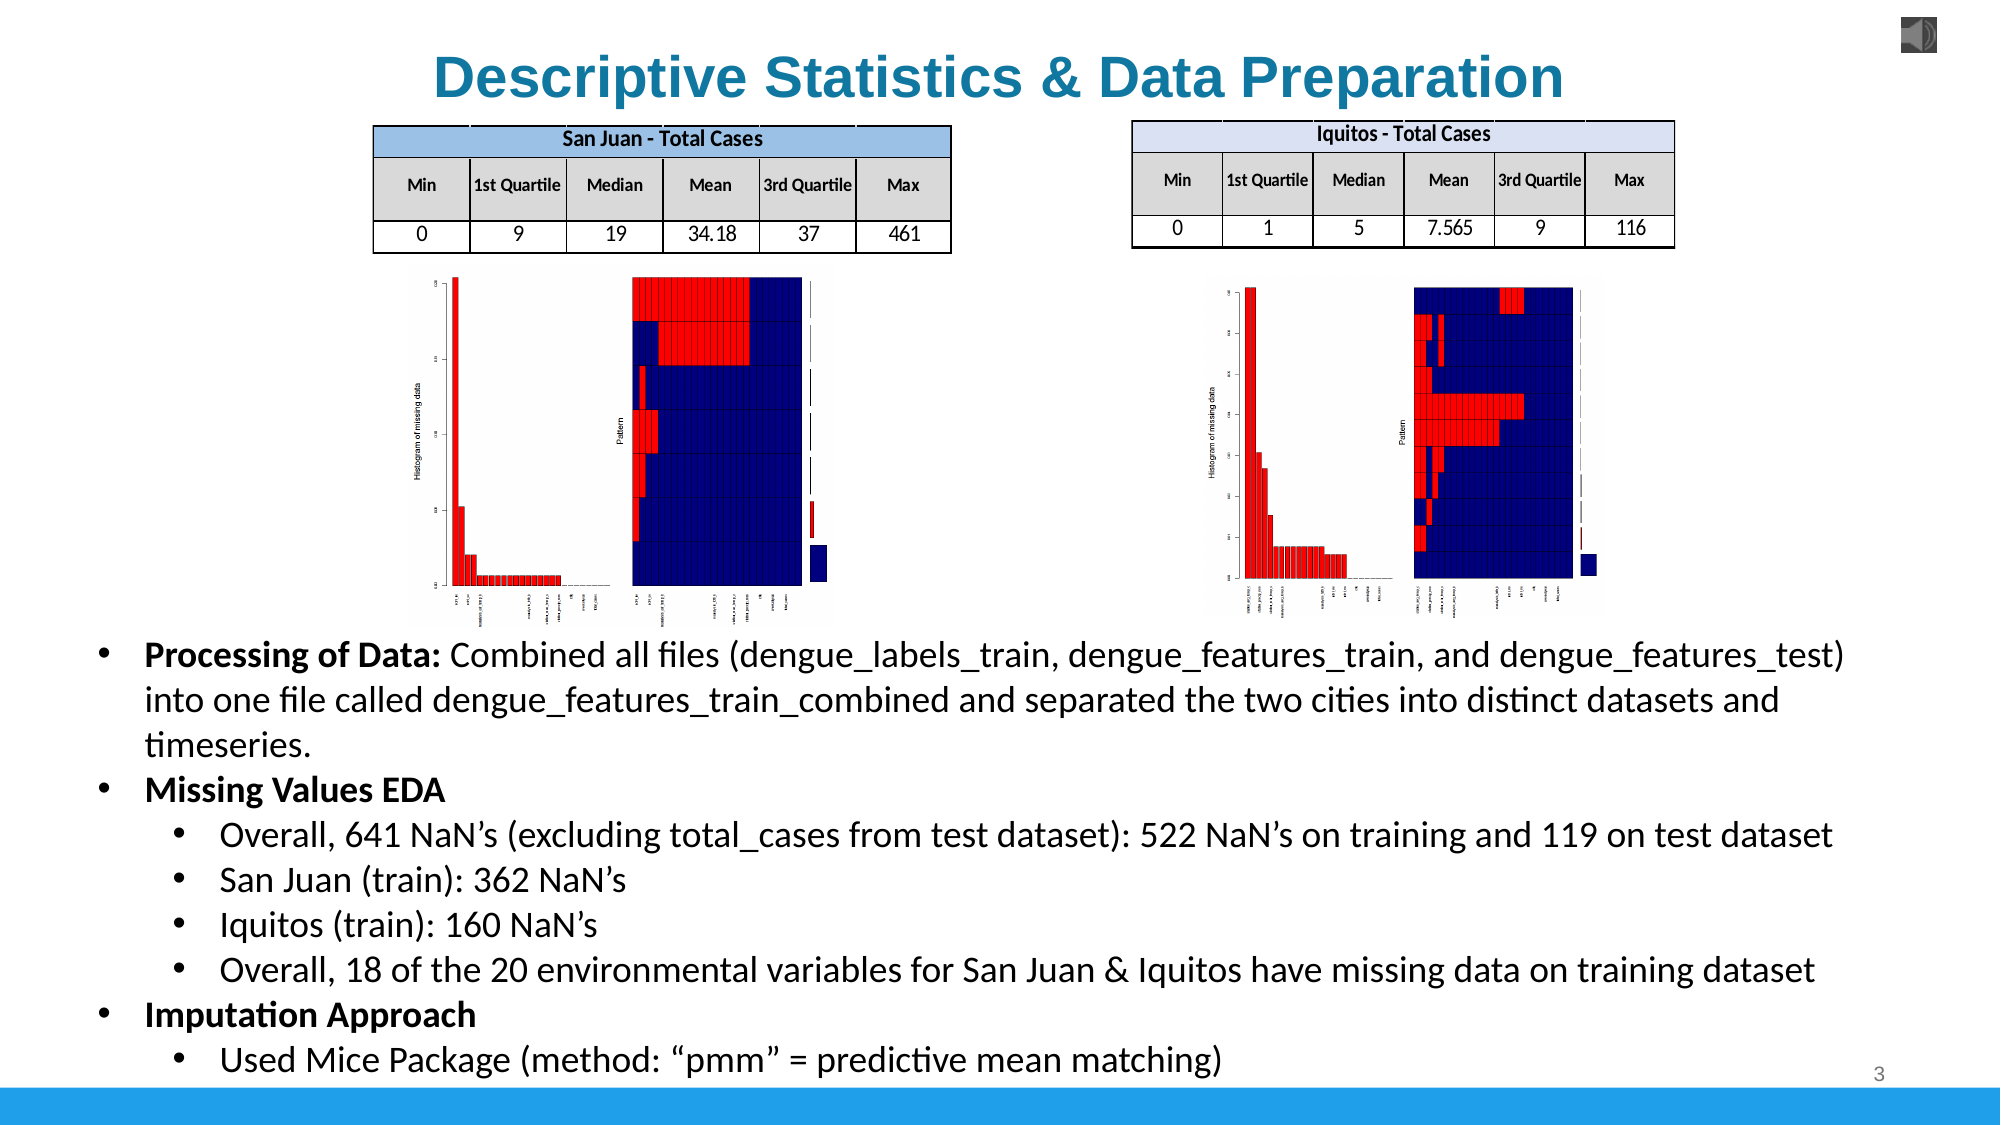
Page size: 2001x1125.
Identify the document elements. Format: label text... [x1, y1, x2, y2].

picture [1202, 274, 1606, 618]
slide_number 3 [1873, 1042, 1900, 1087]
text_box Processing of Data: Combined all files (dengue_labels_train, dengue_features_train, and dengue_features_test) into one file called dengue_features_train_combined and separated the two cities into distinct datasets and timeseries. Missing Values EDA Overall, 641 NaN’s (excluding total_cases from test dataset): 522 NaN’s on training and 119 on test dataset San Juan (train): 362 NaN’s Iquitos (train): 160 NaN’s Overall, 18 of the 20 environmental variables for San Juan & Iquitos have missing data on training dataset Imputation Approach Used Mice Package (method: “pmm” = predictive mean matching) [82, 622, 1873, 1088]
picture [372, 124, 954, 256]
picture [1130, 119, 1677, 250]
text_box [0, 1087, 2000, 1125]
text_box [1899, 16, 1938, 55]
picture [408, 264, 836, 629]
title Descriptive Statistics & Data Preparation [0, 0, 2000, 117]
